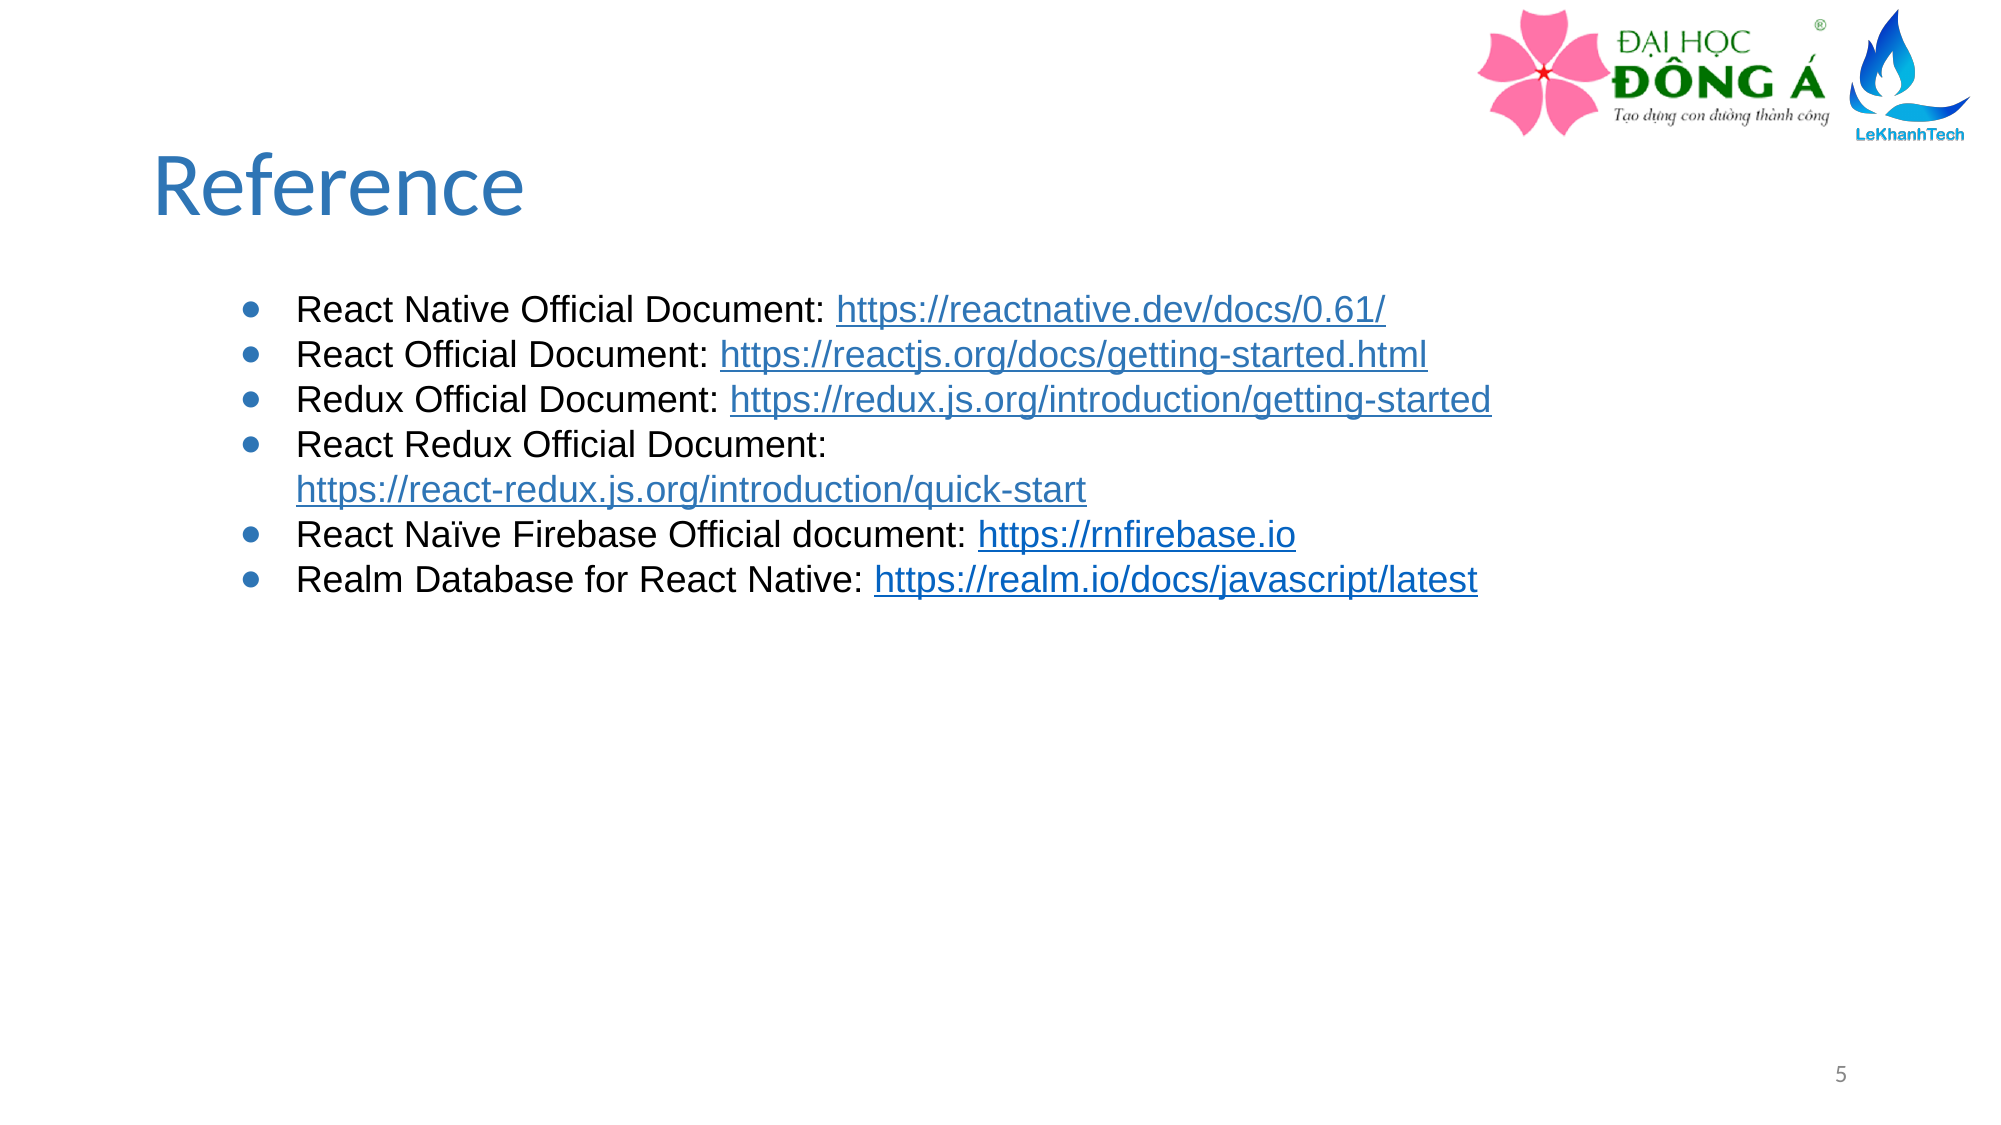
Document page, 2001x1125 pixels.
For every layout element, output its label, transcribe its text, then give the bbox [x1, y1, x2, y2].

title Reference [137, 91, 1863, 280]
picture [1465, 5, 1980, 144]
slide_number 5 [1412, 1042, 1863, 1103]
text_box React Native Official Document: https://reactnative.dev/docs/0.61/ React Official Document: https://reactjs.org/docs/getting-started.html Redux Official Document: https://redux.js.org/introduction/getting-started React Redux Official Document: https://react-redux.js.org/introduction/quick-start React Naïve Firebase Official document: https://rnfirebase.io Realm Database for React Native: https://realm.io/docs/javascript/latest [205, 270, 1602, 934]
